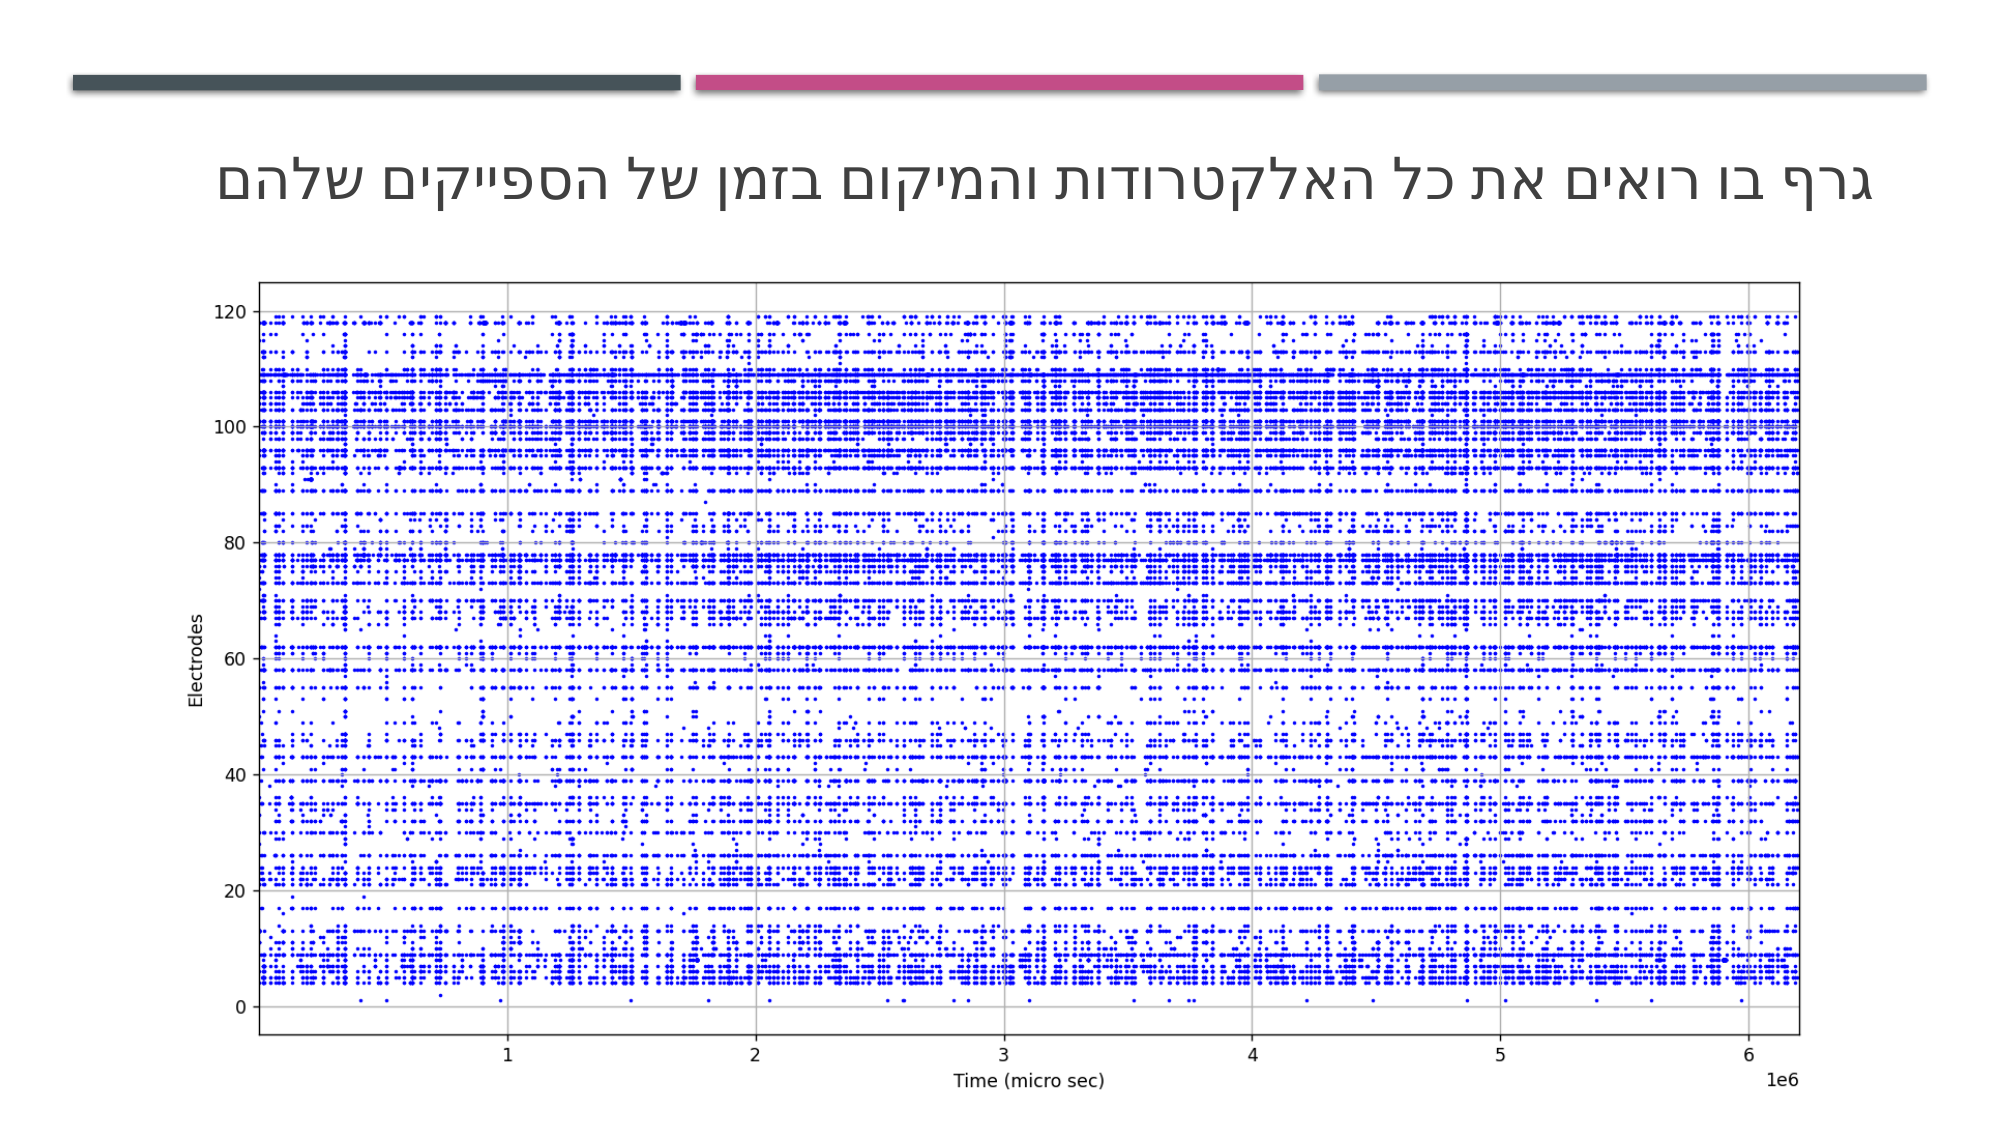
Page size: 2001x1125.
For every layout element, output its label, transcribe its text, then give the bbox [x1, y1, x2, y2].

title גרף בו רואים את כל האלקטרודות והמיקום בזמן של הספייקים שלהם [200, 119, 1904, 219]
picture [140, 218, 1884, 1125]
